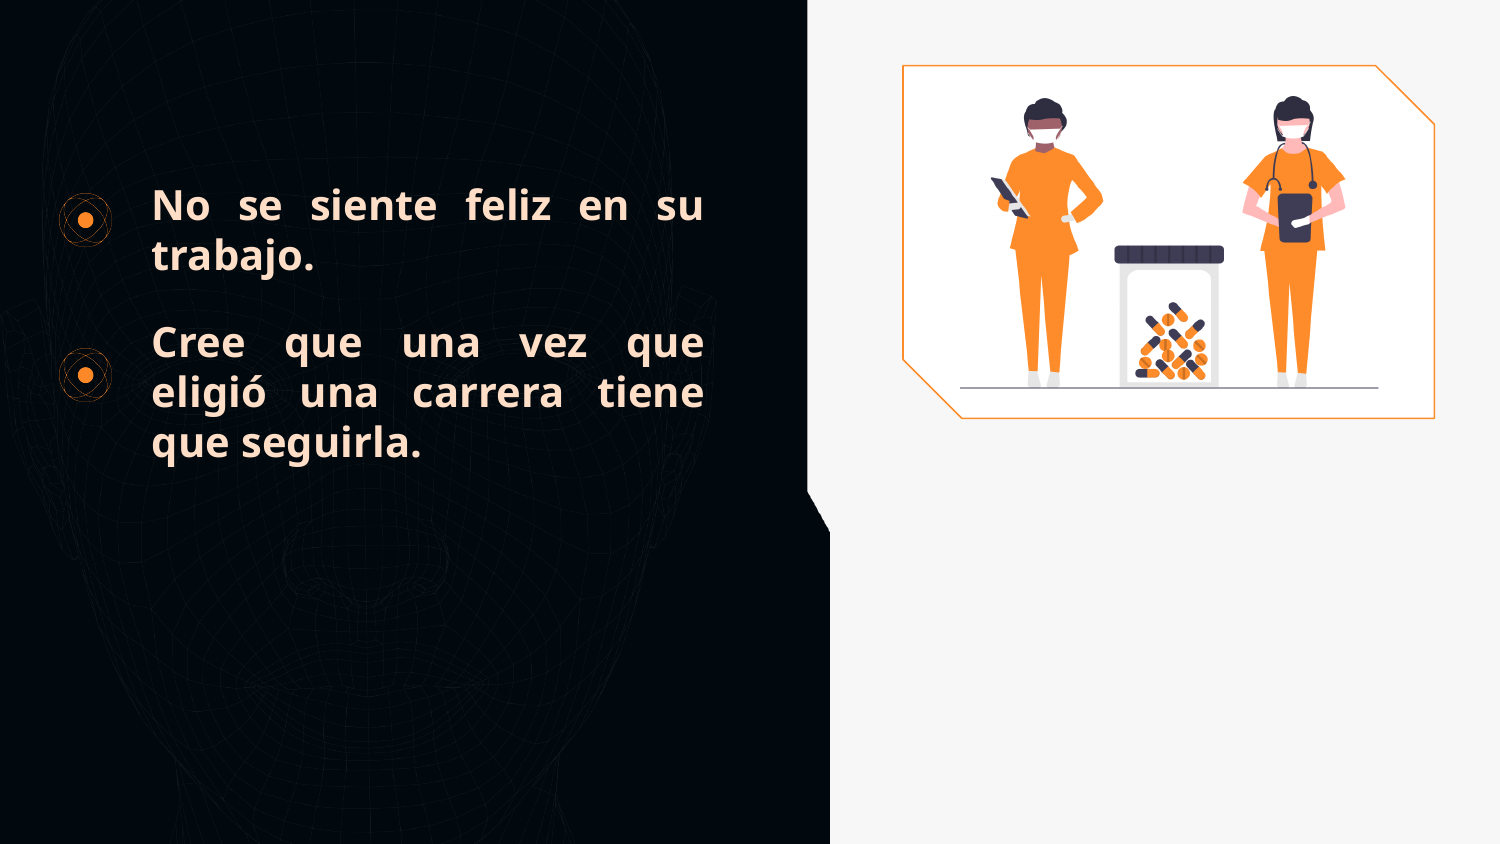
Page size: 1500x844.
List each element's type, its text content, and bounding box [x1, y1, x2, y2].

title Cree que una vez que eligió una carrera tiene que seguirla. [151, 318, 724, 485]
picture [58, 348, 112, 402]
picture [807, 0, 1500, 844]
title No se siente feliz en su trabajo. [151, 141, 724, 318]
picture [58, 193, 112, 247]
